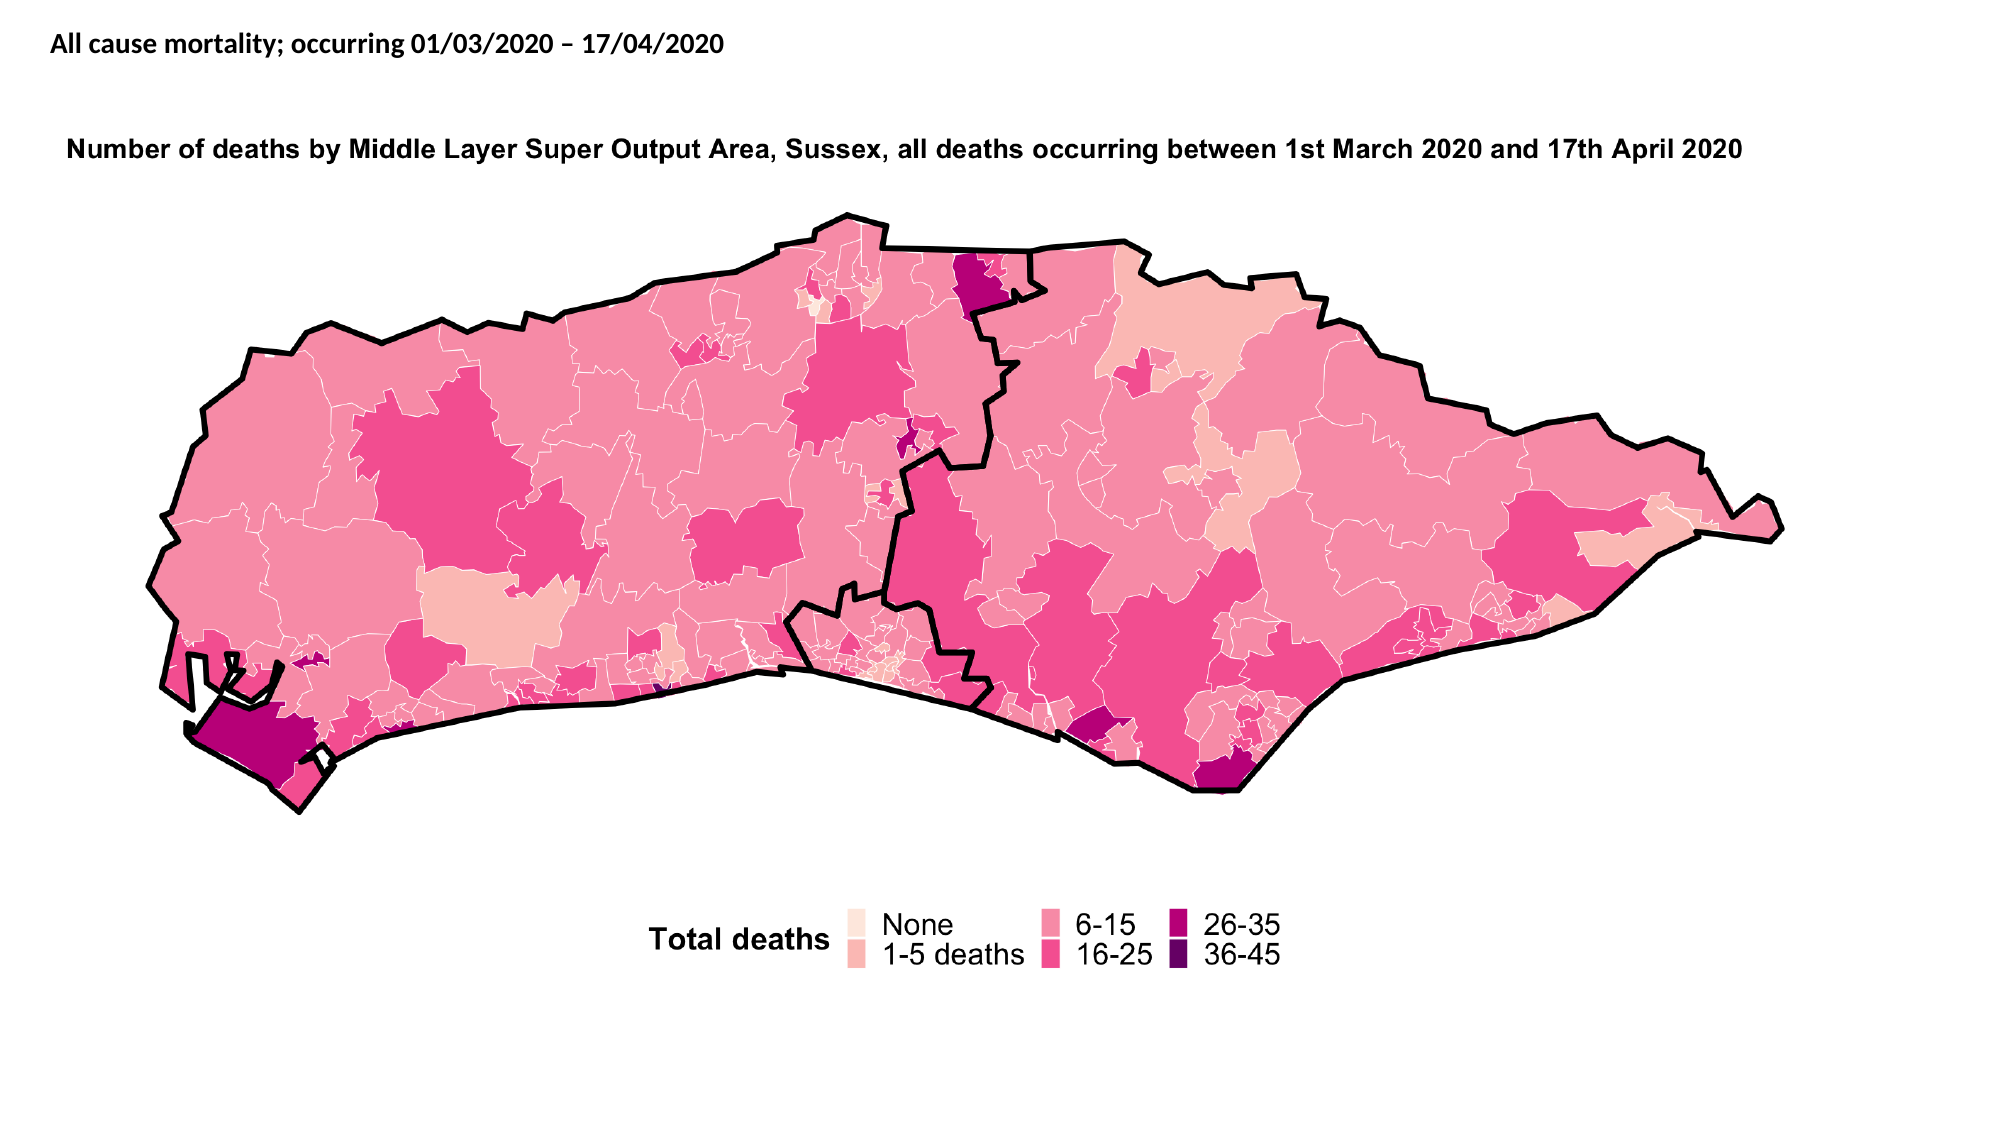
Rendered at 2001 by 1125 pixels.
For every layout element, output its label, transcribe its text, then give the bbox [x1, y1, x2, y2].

text_box All cause mortality; occurring 01/03/2020 – 17/04/2020 [35, 16, 741, 67]
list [38, 48, 1882, 1077]
